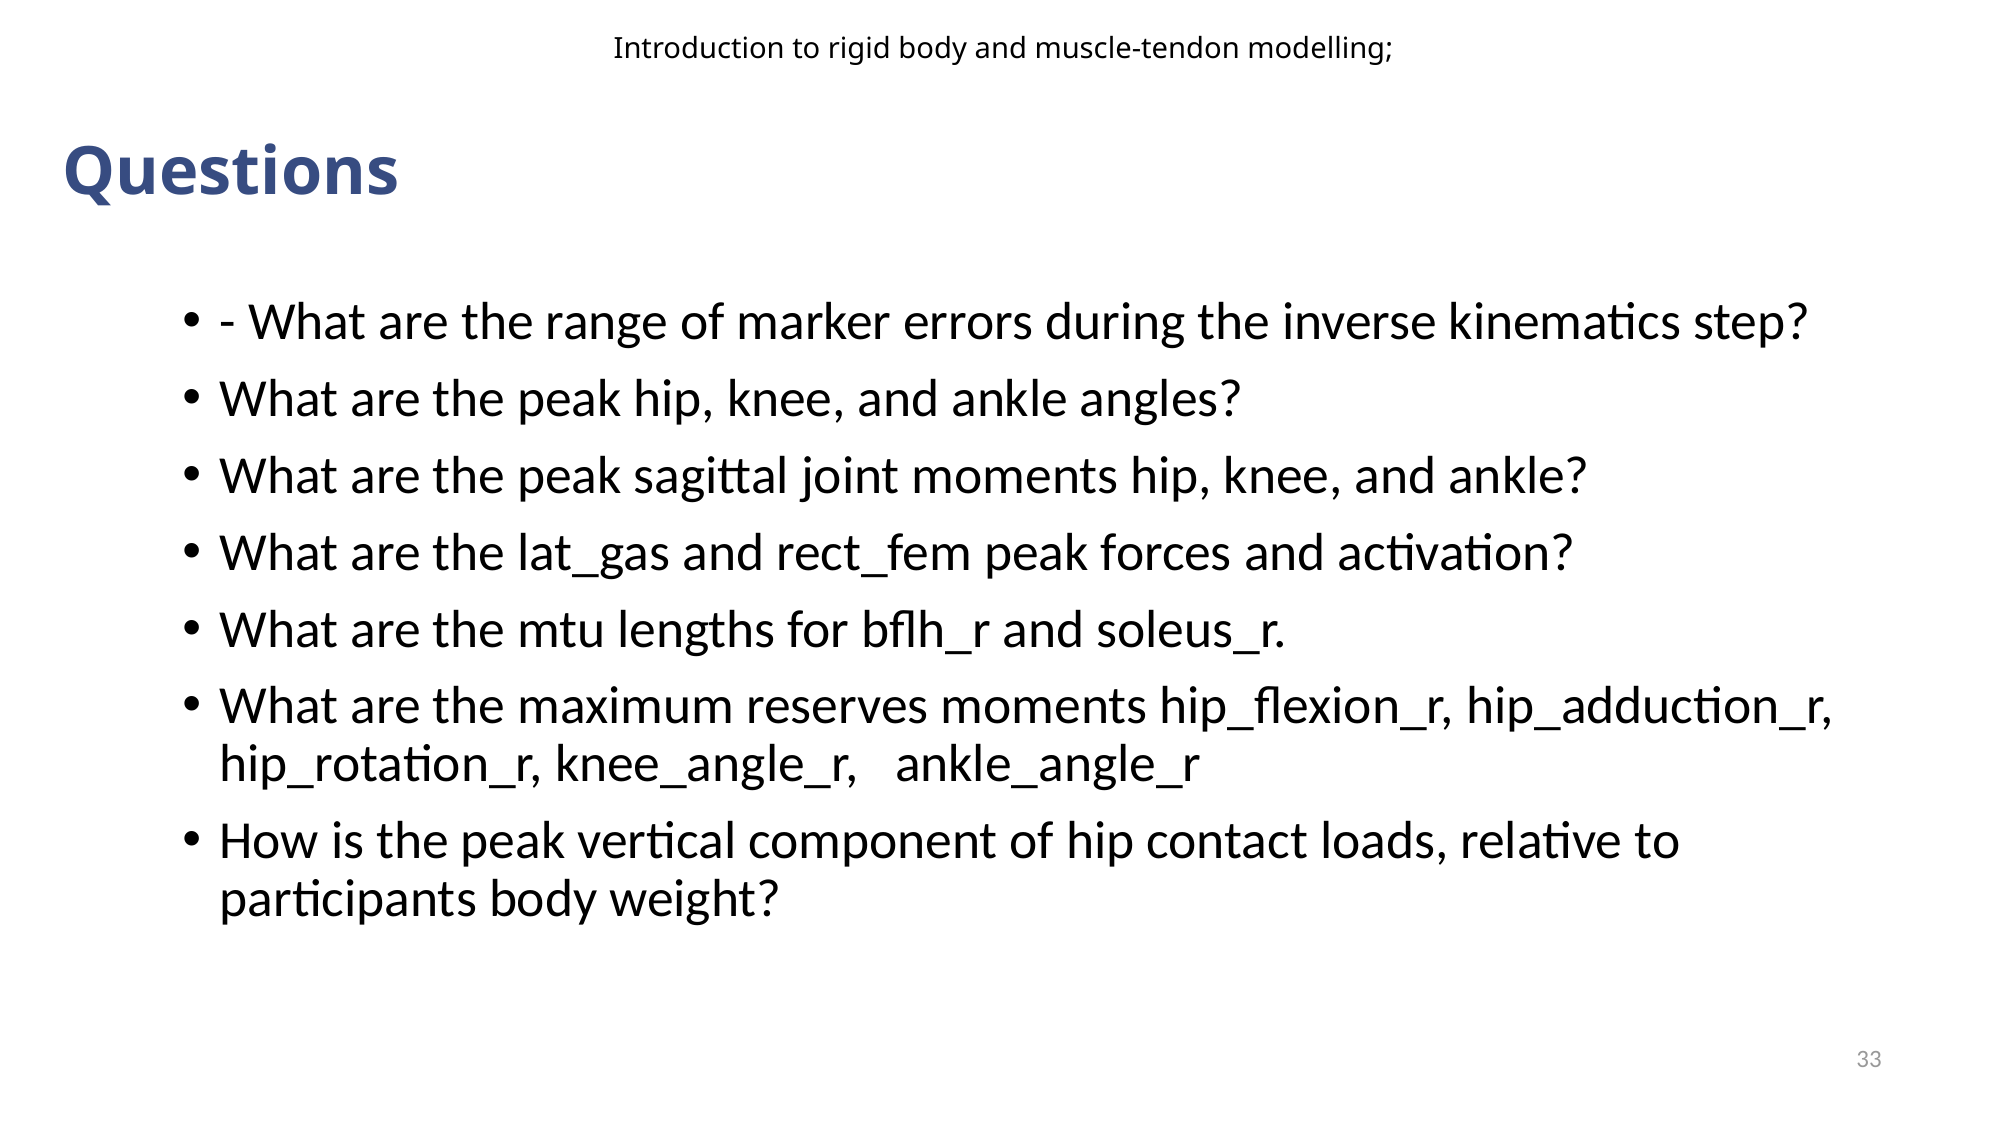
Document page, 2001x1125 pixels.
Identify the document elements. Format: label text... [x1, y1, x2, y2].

text_box Introduction to rigid body and muscle-tendon modelling; [335, 22, 1665, 72]
slide_number 33 [1375, 1042, 1882, 1103]
title Questions [47, 120, 765, 230]
list - What are the range of marker errors during the inverse kinematics step? What are the peak hip, knee, and ankle angles? What are the peak sagittal joint moments hip, knee, and ankle? What are the lat_gas and rect_fem peak forces and activation? What are the mtu lengths for bflh_r and soleus_r. What are the maximum reserves moments hip_flexion_r, hip_adduction_r, hip_rotation_r, knee_angle_r, ankle_angle_r How is the peak vertical component of hip contact loads, relative to participants body weight? [167, 285, 1873, 948]
